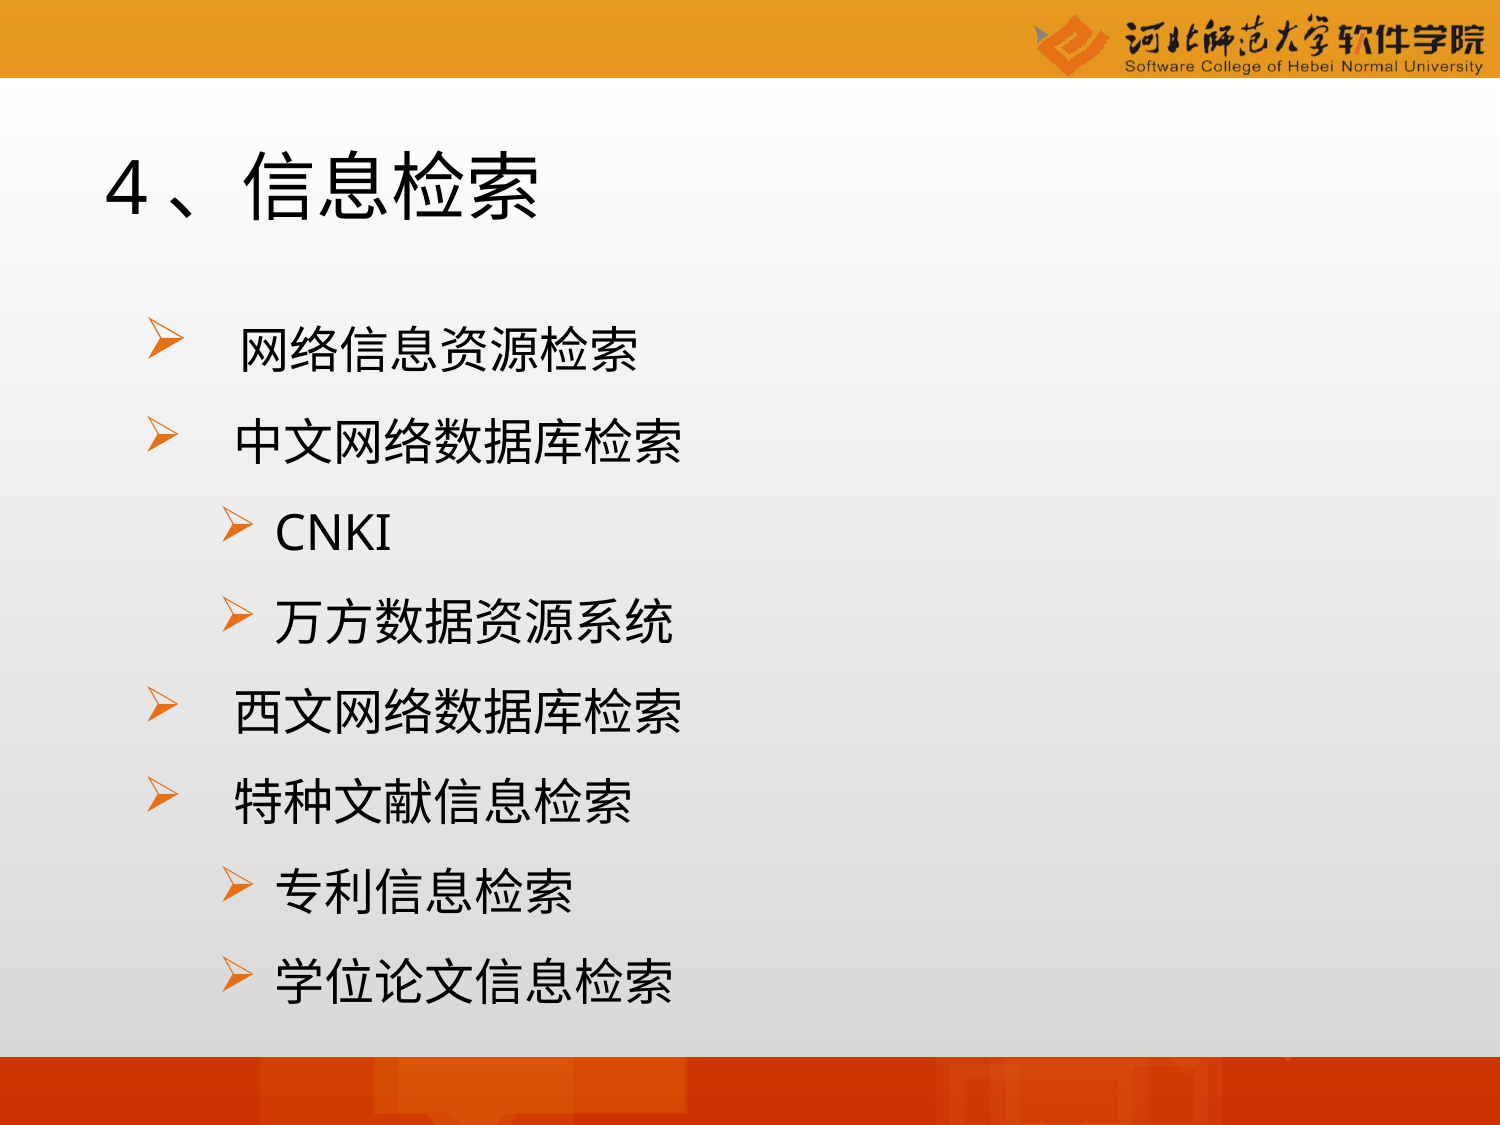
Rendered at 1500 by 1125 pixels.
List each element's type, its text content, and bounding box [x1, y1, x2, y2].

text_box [1028, 4, 1500, 79]
text_box [0, 78, 1500, 1057]
title 4、信息检索 [90, 26, 1260, 238]
text_box 网络信息资源检索 中文网络数据库检索 CNKI 万方数据资源系统 西文网络数据库检索 特种文献信息检索 专利信息检索 学位论文信息检索 [128, 268, 1270, 1018]
